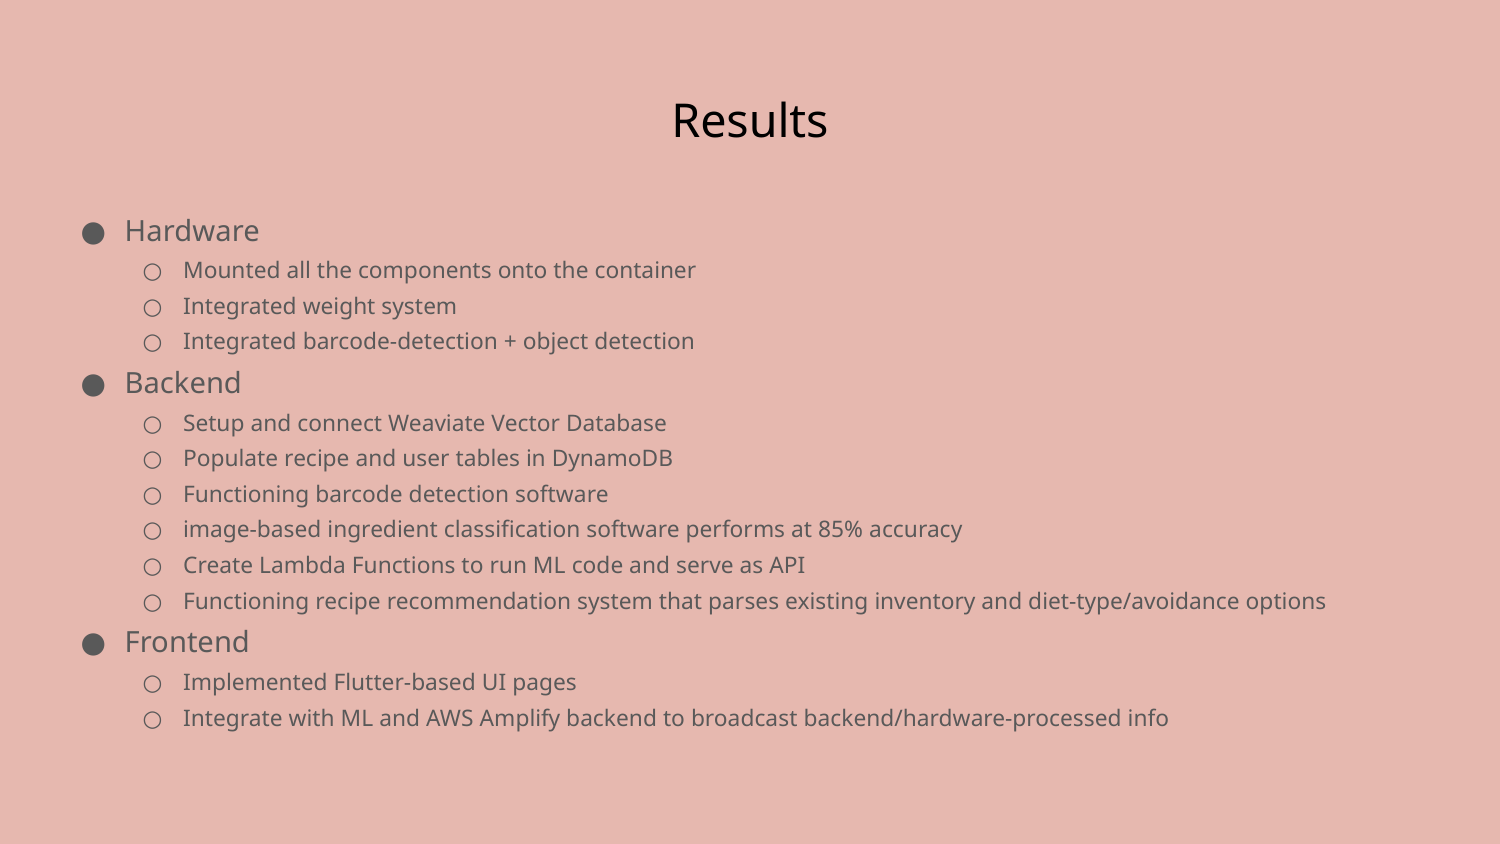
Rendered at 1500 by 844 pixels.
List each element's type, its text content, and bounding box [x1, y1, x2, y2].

list Hardware Mounted all the components onto the container Integrated weight system Integrated barcode-detection + object detection Backend Setup and connect Weaviate Vector Database Populate recipe and user tables in DynamoDB Functioning barcode detection software image-based ingredient classification software performs at 85% accuracy Create Lambda Functions to run ML code and serve as API Functioning recipe recommendation system that parses existing inventory and diet-type/avoidance options Frontend Implemented Flutter-based UI pages Integrate with ML and AWS Amplify backend to broadcast backend/hardware-processed info [51, 189, 1449, 750]
title Results [51, 72, 1449, 167]
